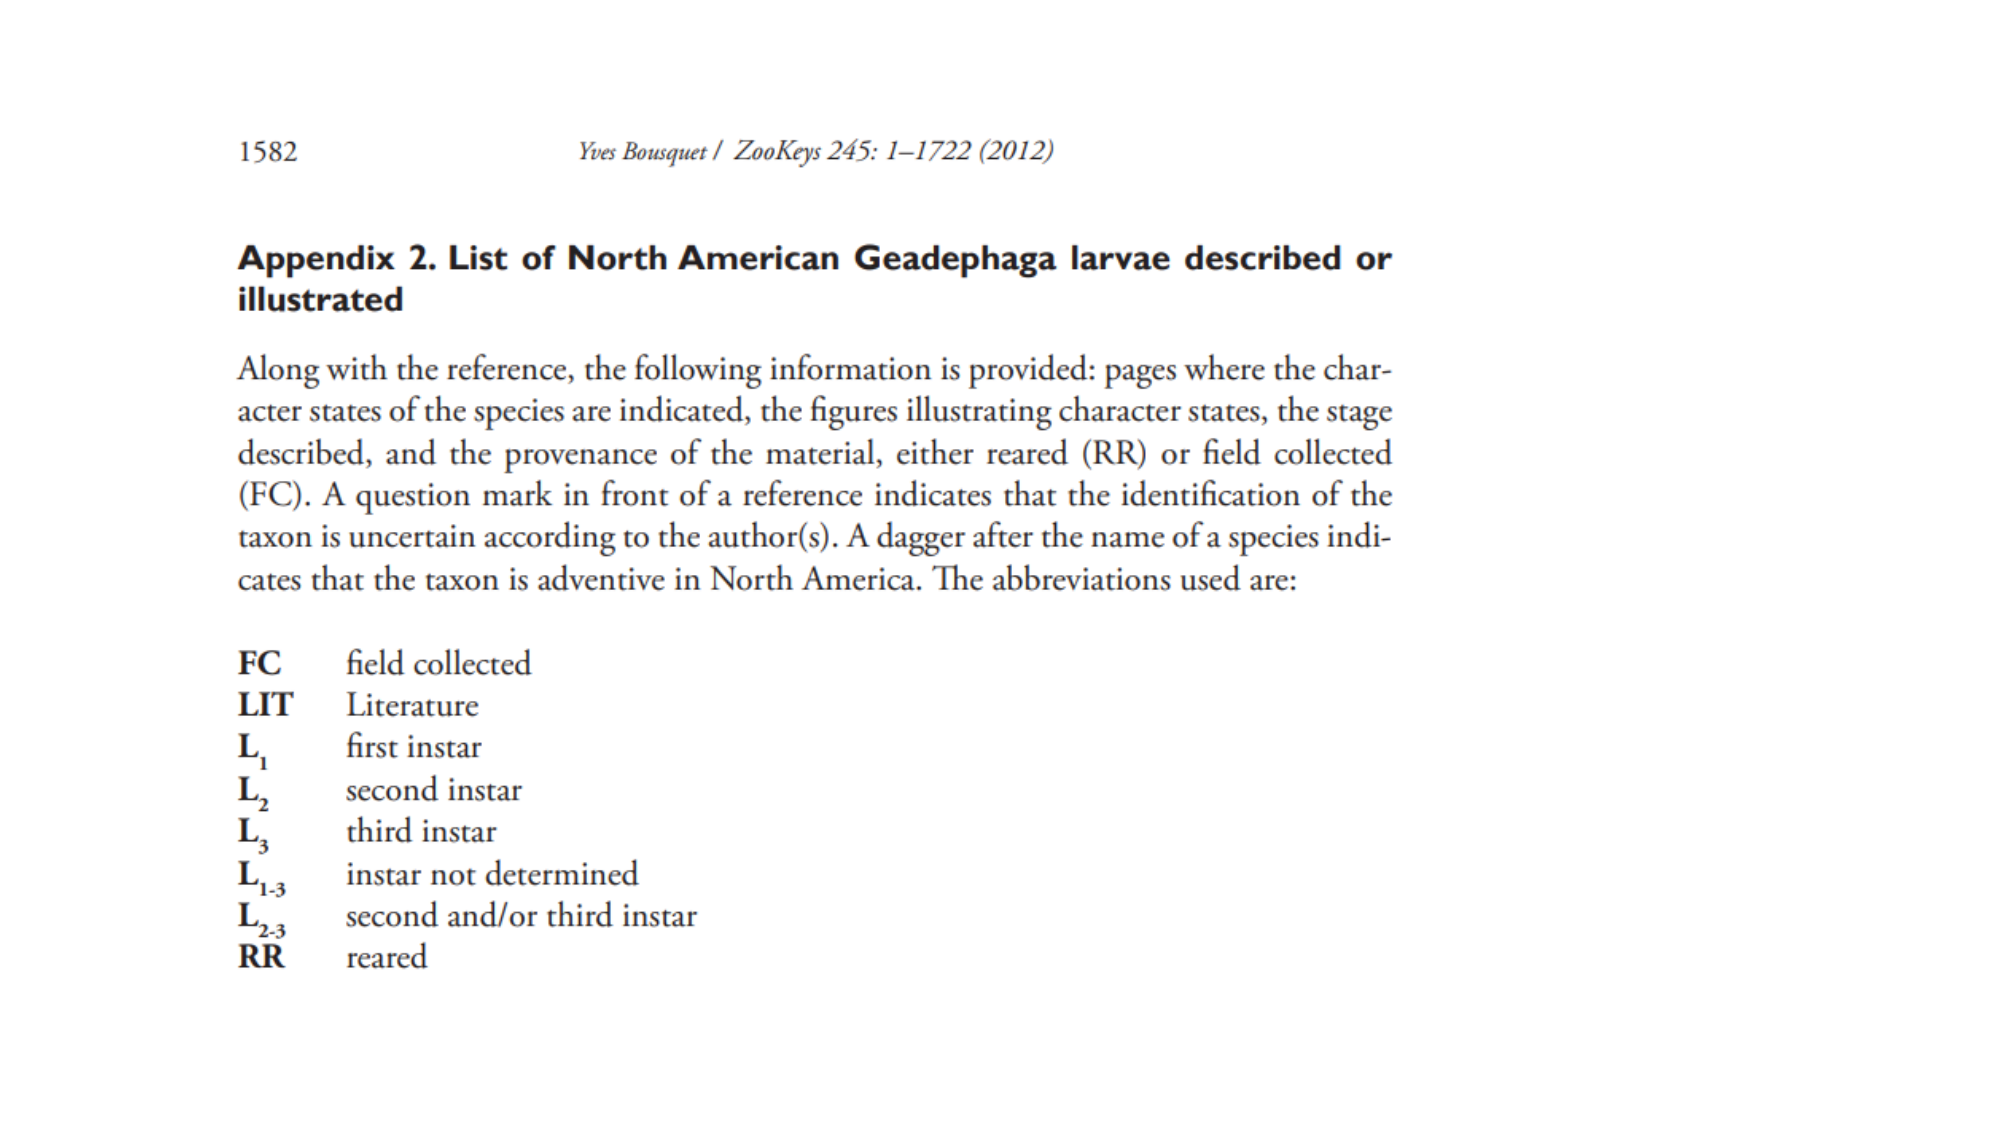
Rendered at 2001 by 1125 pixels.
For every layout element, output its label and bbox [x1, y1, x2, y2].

list [197, 99, 1515, 1014]
